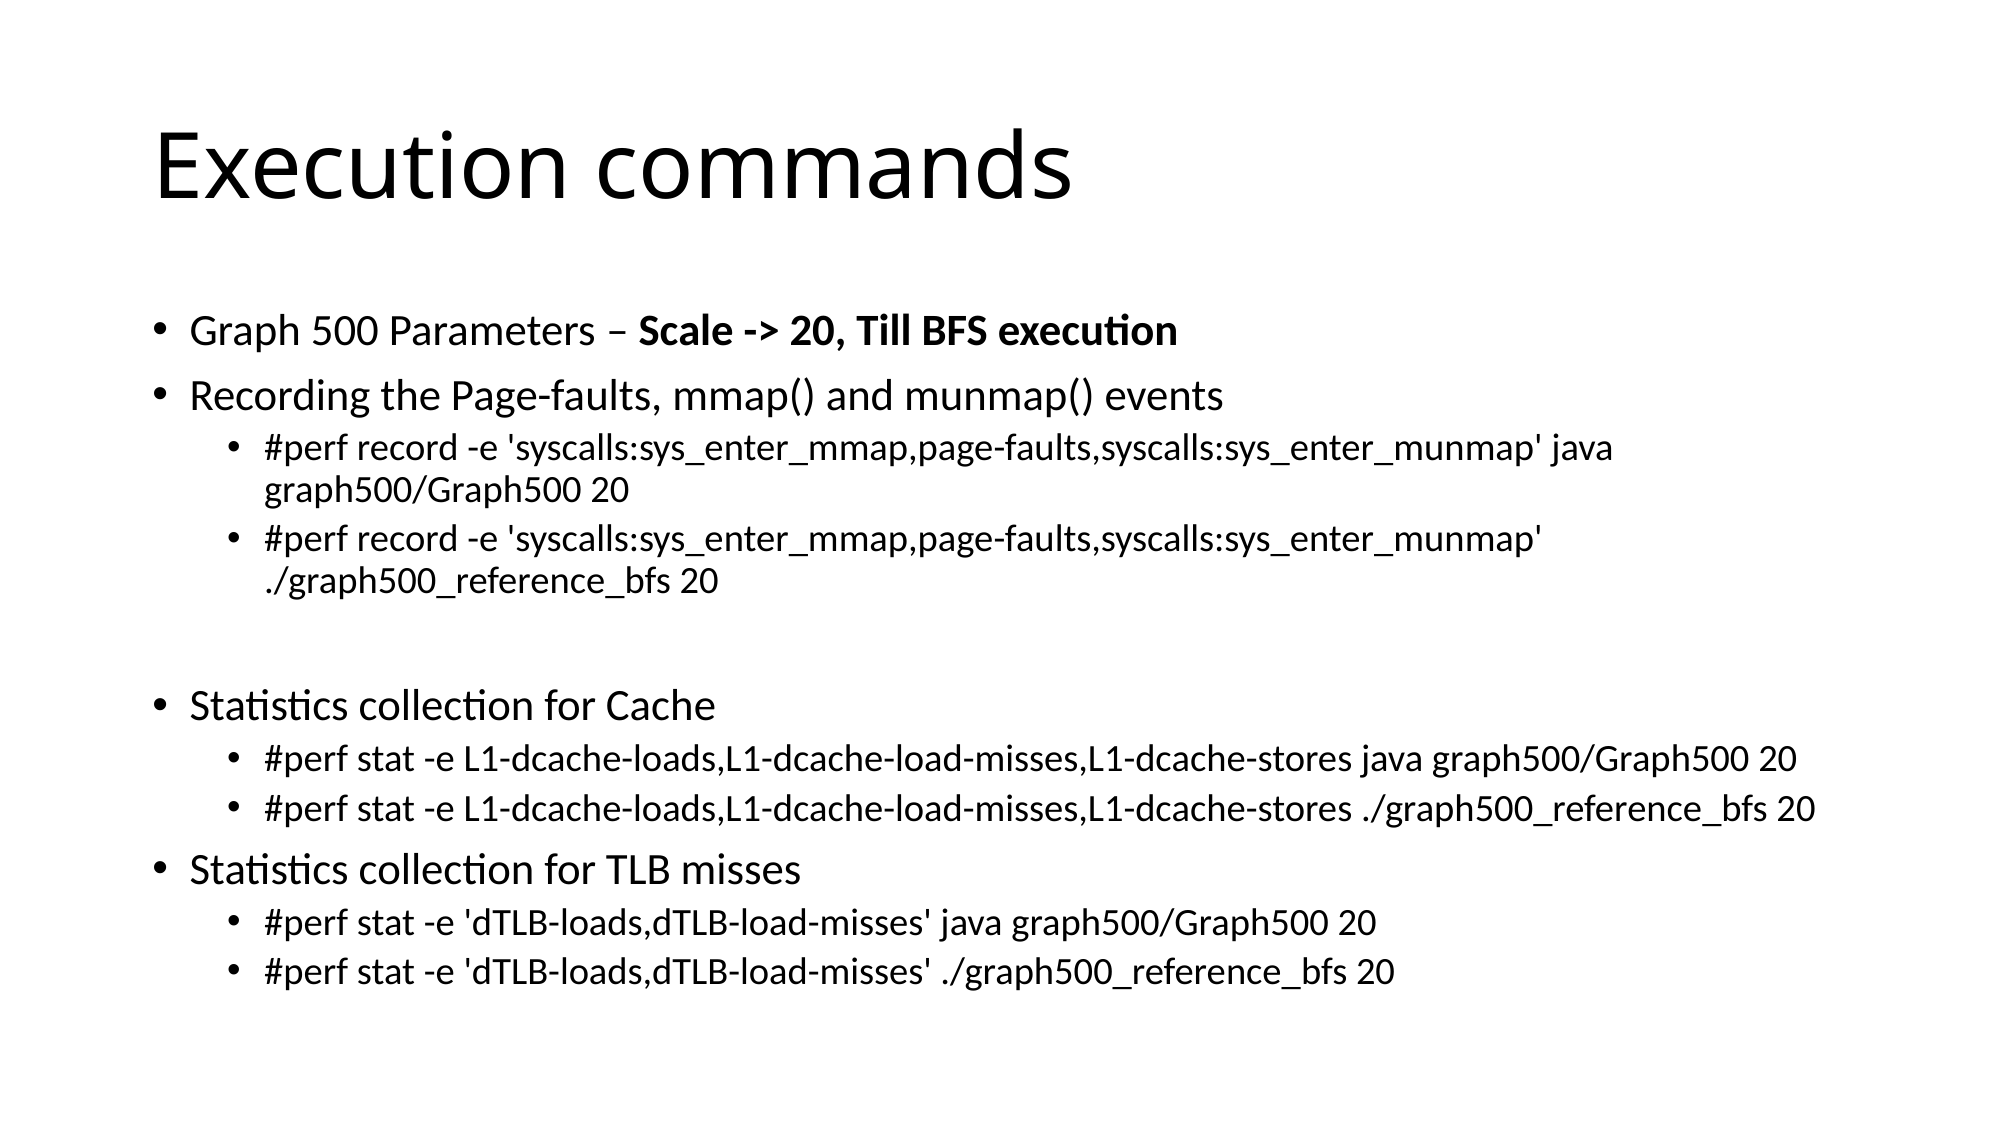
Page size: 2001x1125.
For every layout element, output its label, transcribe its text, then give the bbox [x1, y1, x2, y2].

title Execution commands [137, 59, 1863, 278]
list Graph 500 Parameters – Scale -> 20, Till BFS execution Recording the Page-faults, mmap() and munmap() events #perf record -e 'syscalls:sys_enter_mmap,page-faults,syscalls:sys_enter_munmap' java graph500/Graph500 20 #perf record -e 'syscalls:sys_enter_mmap,page-faults,syscalls:sys_enter_munmap' ./graph500_reference_bfs 20 Statistics collection for Cache #perf stat -e L1-dcache-loads,L1-dcache-load-misses,L1-dcache-stores java graph500/Graph500 20 #perf stat -e L1-dcache-loads,L1-dcache-load-misses,L1-dcache-stores ./graph500_reference_bfs 20 Statistics collection for TLB misses #perf stat -e 'dTLB-loads,dTLB-load-misses' java graph500/Graph500 20 #perf stat -e 'dTLB-loads,dTLB-load-misses' ./graph500_reference_bfs 20 [137, 299, 1863, 1014]
